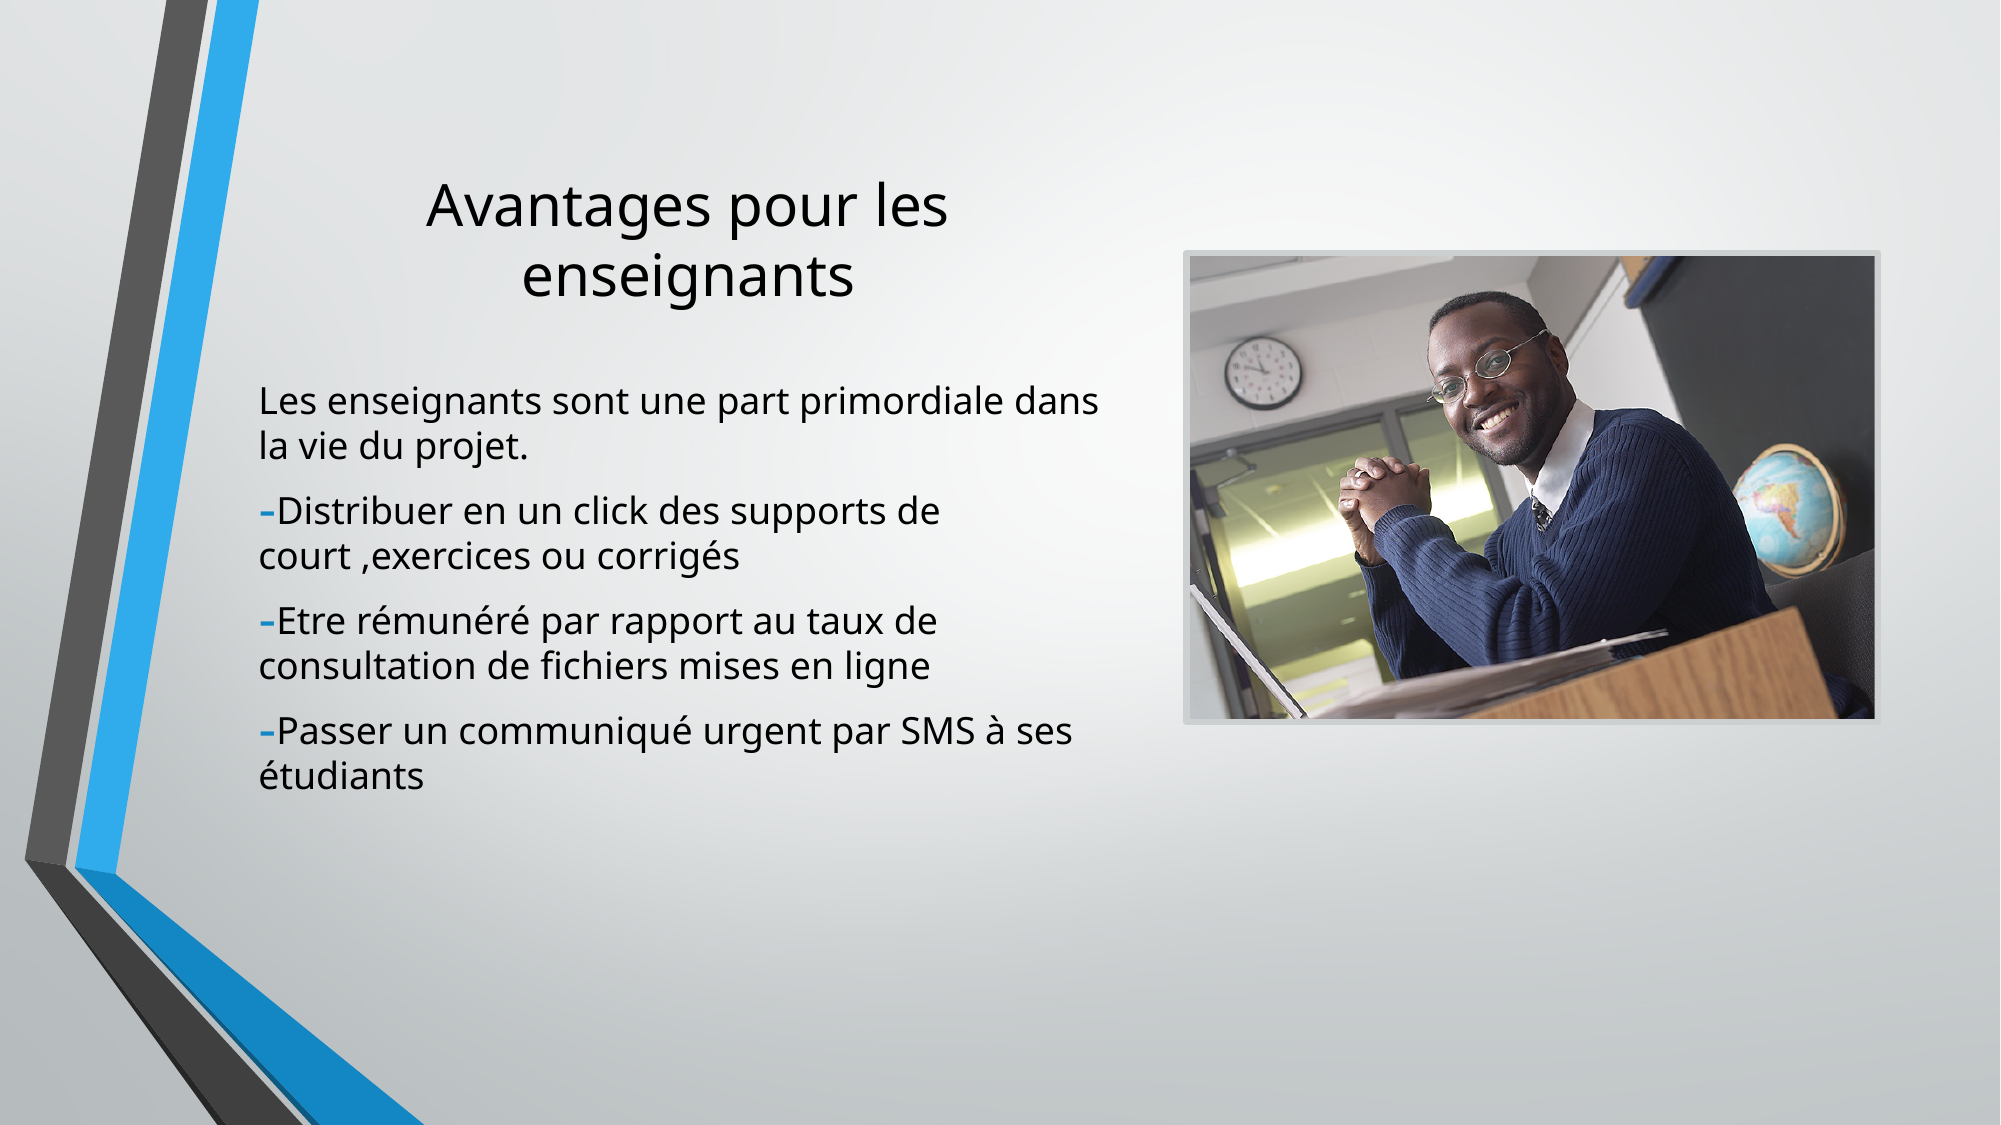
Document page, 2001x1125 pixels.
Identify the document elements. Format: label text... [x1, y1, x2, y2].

picture [1189, 255, 1875, 720]
title Avantages pour les enseignants [243, 196, 1134, 316]
list Les enseignants sont une part primordiale dans la vie du projet. Distribuer en un click des supports de court ,exercices ou corrigés Etre rémunéré par rapport au taux de consultation de fichiers mises en ligne Passer un communiqué urgent par SMS à ses étudiants [243, 369, 1134, 813]
